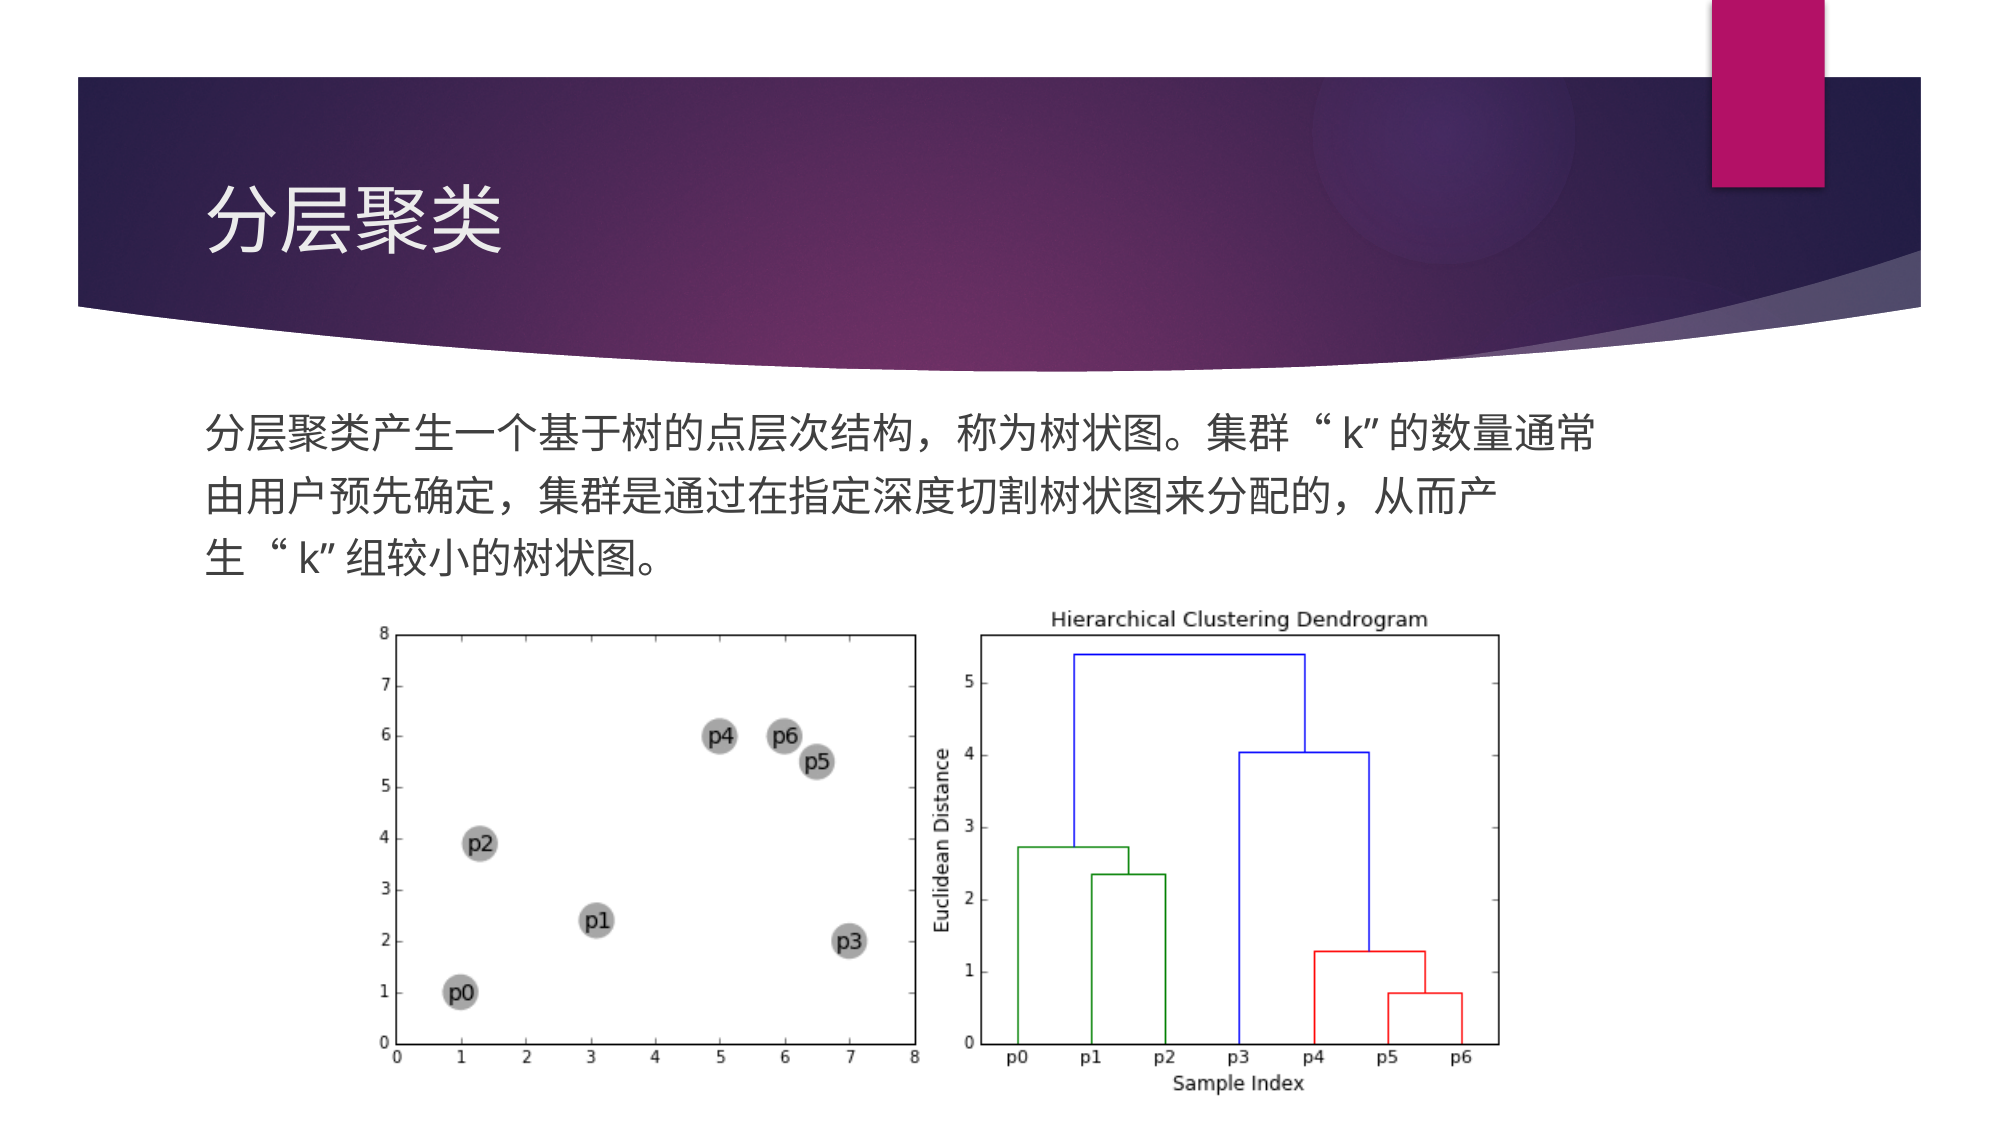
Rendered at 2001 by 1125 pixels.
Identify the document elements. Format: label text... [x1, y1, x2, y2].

list 分层聚类产生一个基于树的点层次结构，称为树状图。集群“k”的数量通常由用户预先确定，集群是通过在指定深度切割树状图来分配的，从而产生“k”组较小的树状图。 [189, 386, 1638, 594]
picture [362, 593, 1516, 1113]
title 分层聚类 [189, 159, 1627, 276]
